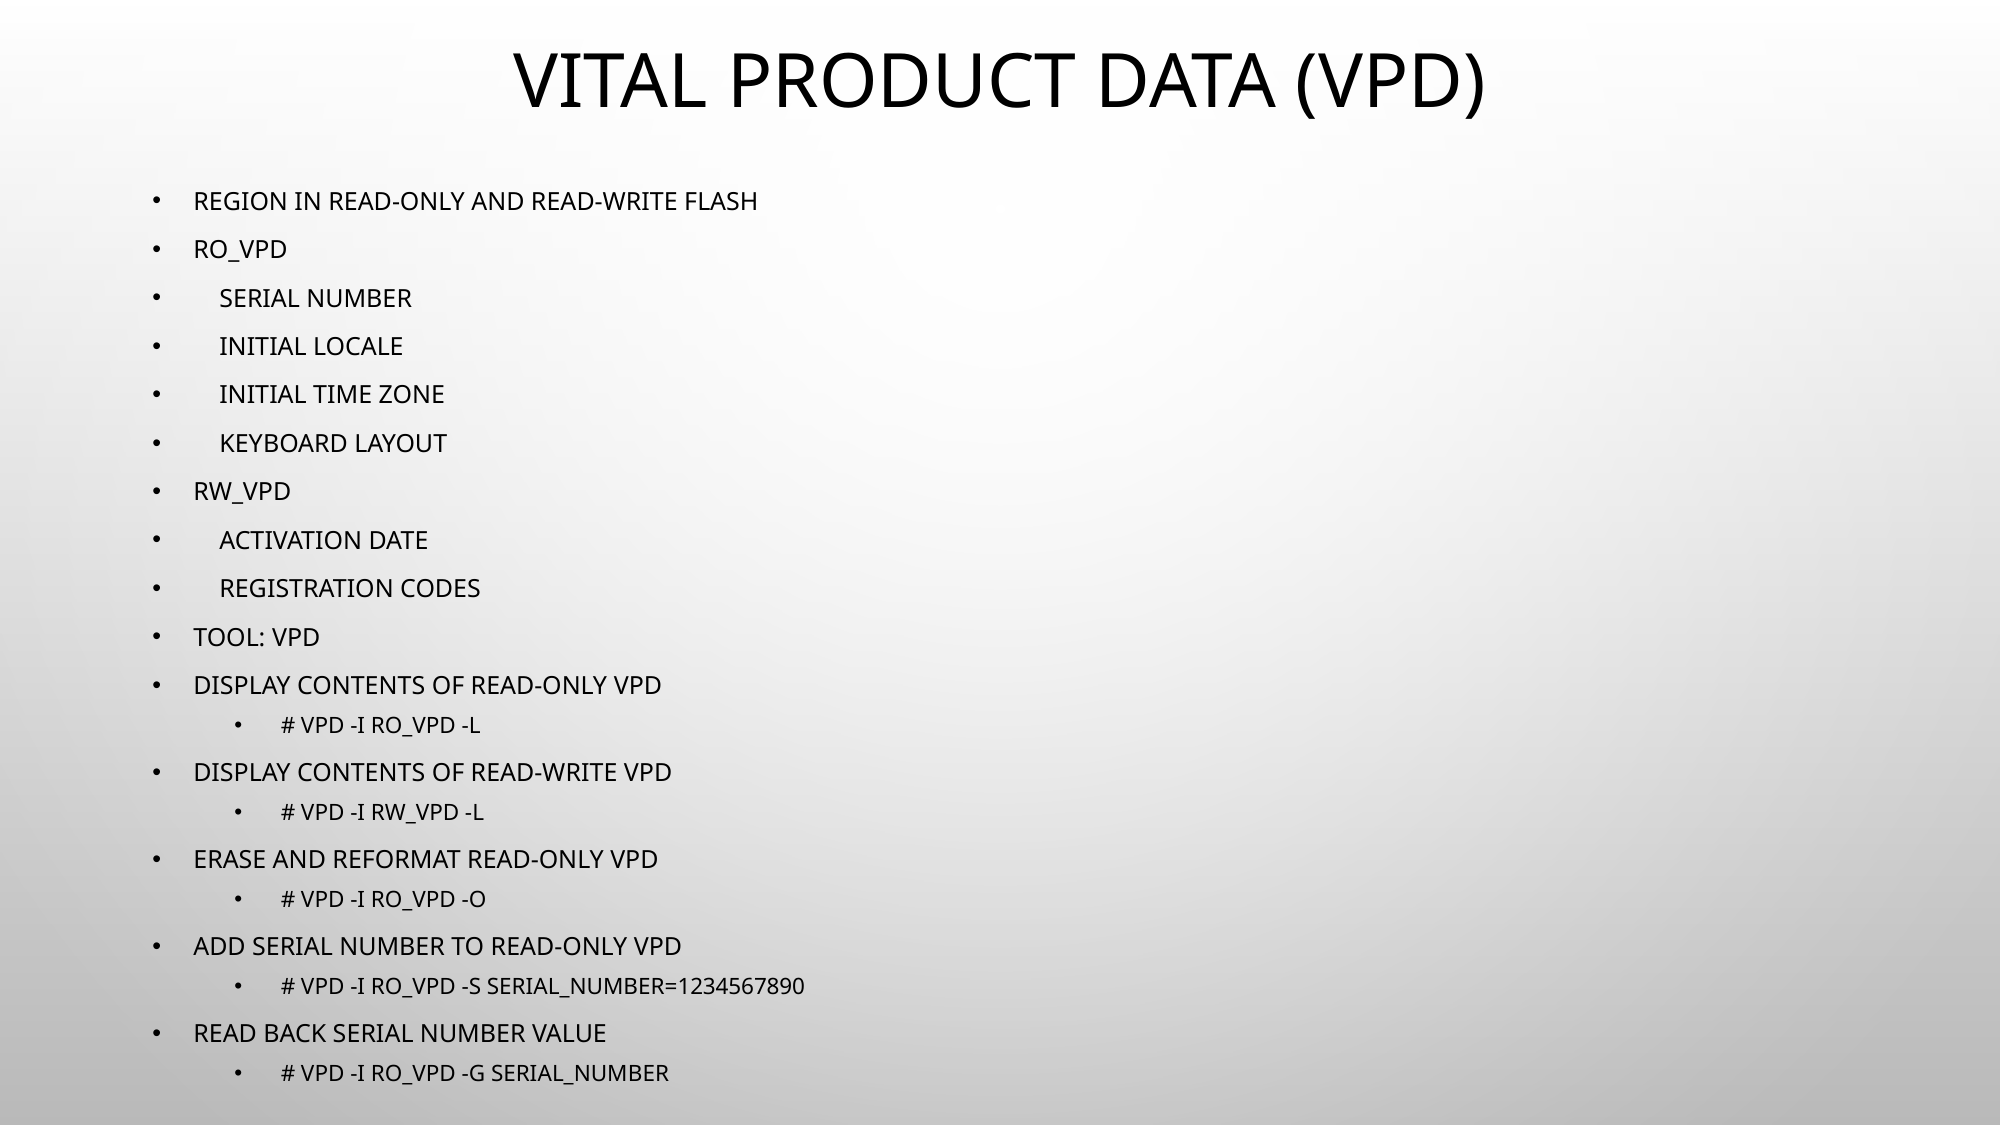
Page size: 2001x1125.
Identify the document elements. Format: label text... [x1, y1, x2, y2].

picture [0, 0, 2000, 1125]
title Vital Product Data (VPD) [137, 29, 1863, 138]
list Region in Read-Only and Read-Write flash RO_VPD Serial Number Initial Locale Initial Time Zone Keyboard Layout RW_VPD Activation Date Registration Codes Tool: vpd Display contents of read-only VPD # vpd -i RO_VPD -l Display contents of read-write VPD # vpd -i RW_VPD -l Erase and reformat read-only VPD # vpd -i RO_VPD -O Add serial number to read-only VPD # vpd -i RO_VPD -s serial_number=1234567890 Read back serial number value # vpd -i RO_VPD -g serial_number [137, 171, 1863, 1105]
